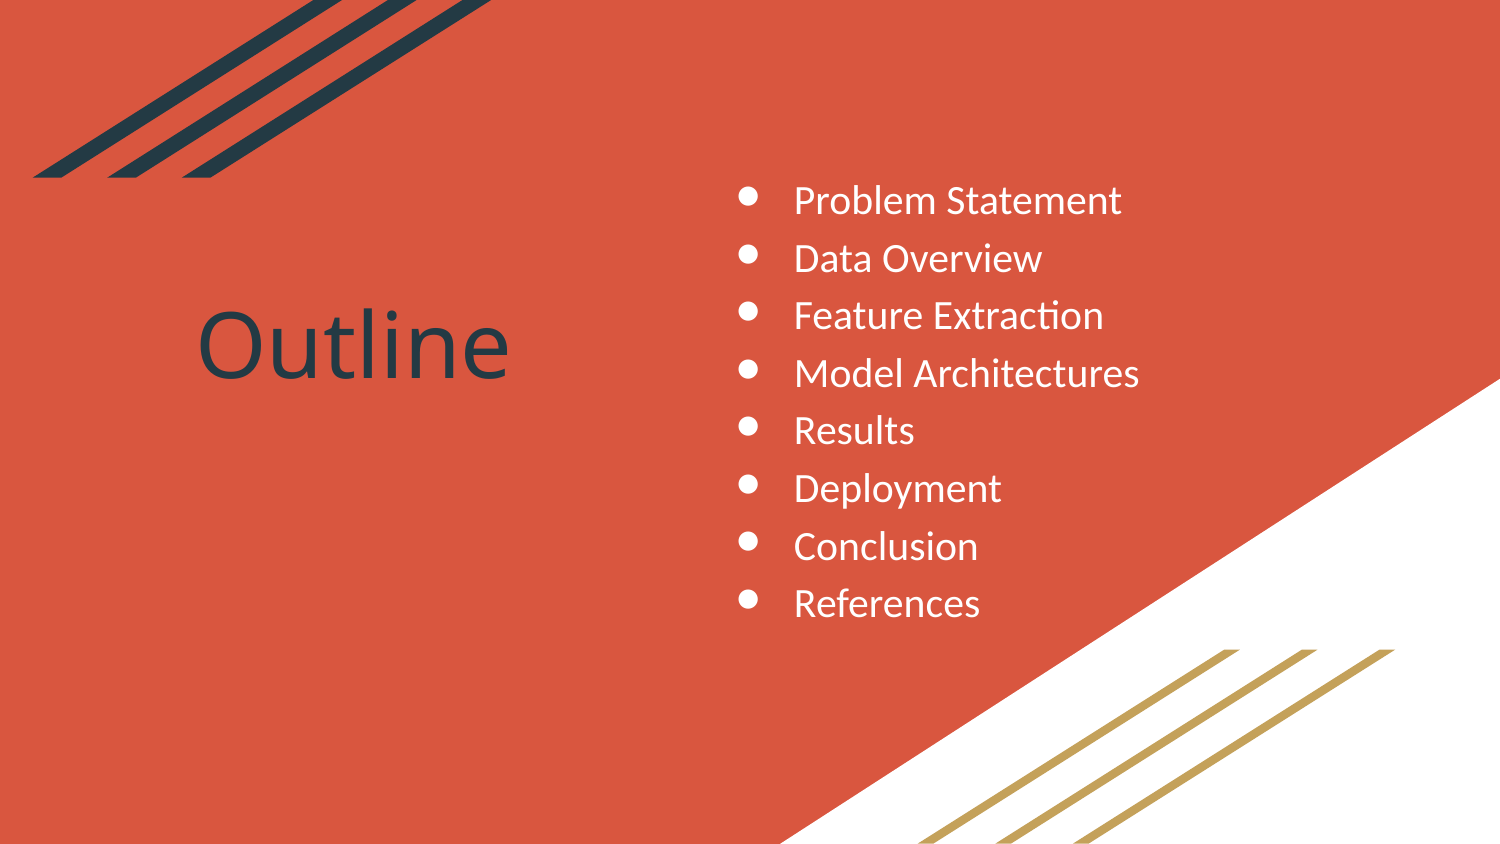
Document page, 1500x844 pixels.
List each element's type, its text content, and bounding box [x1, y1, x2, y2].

title Outline [119, 216, 589, 466]
subtitle Problem Statement Data Overview Feature Extraction Model Architectures Results Deployment Conclusion References [703, 150, 1174, 694]
